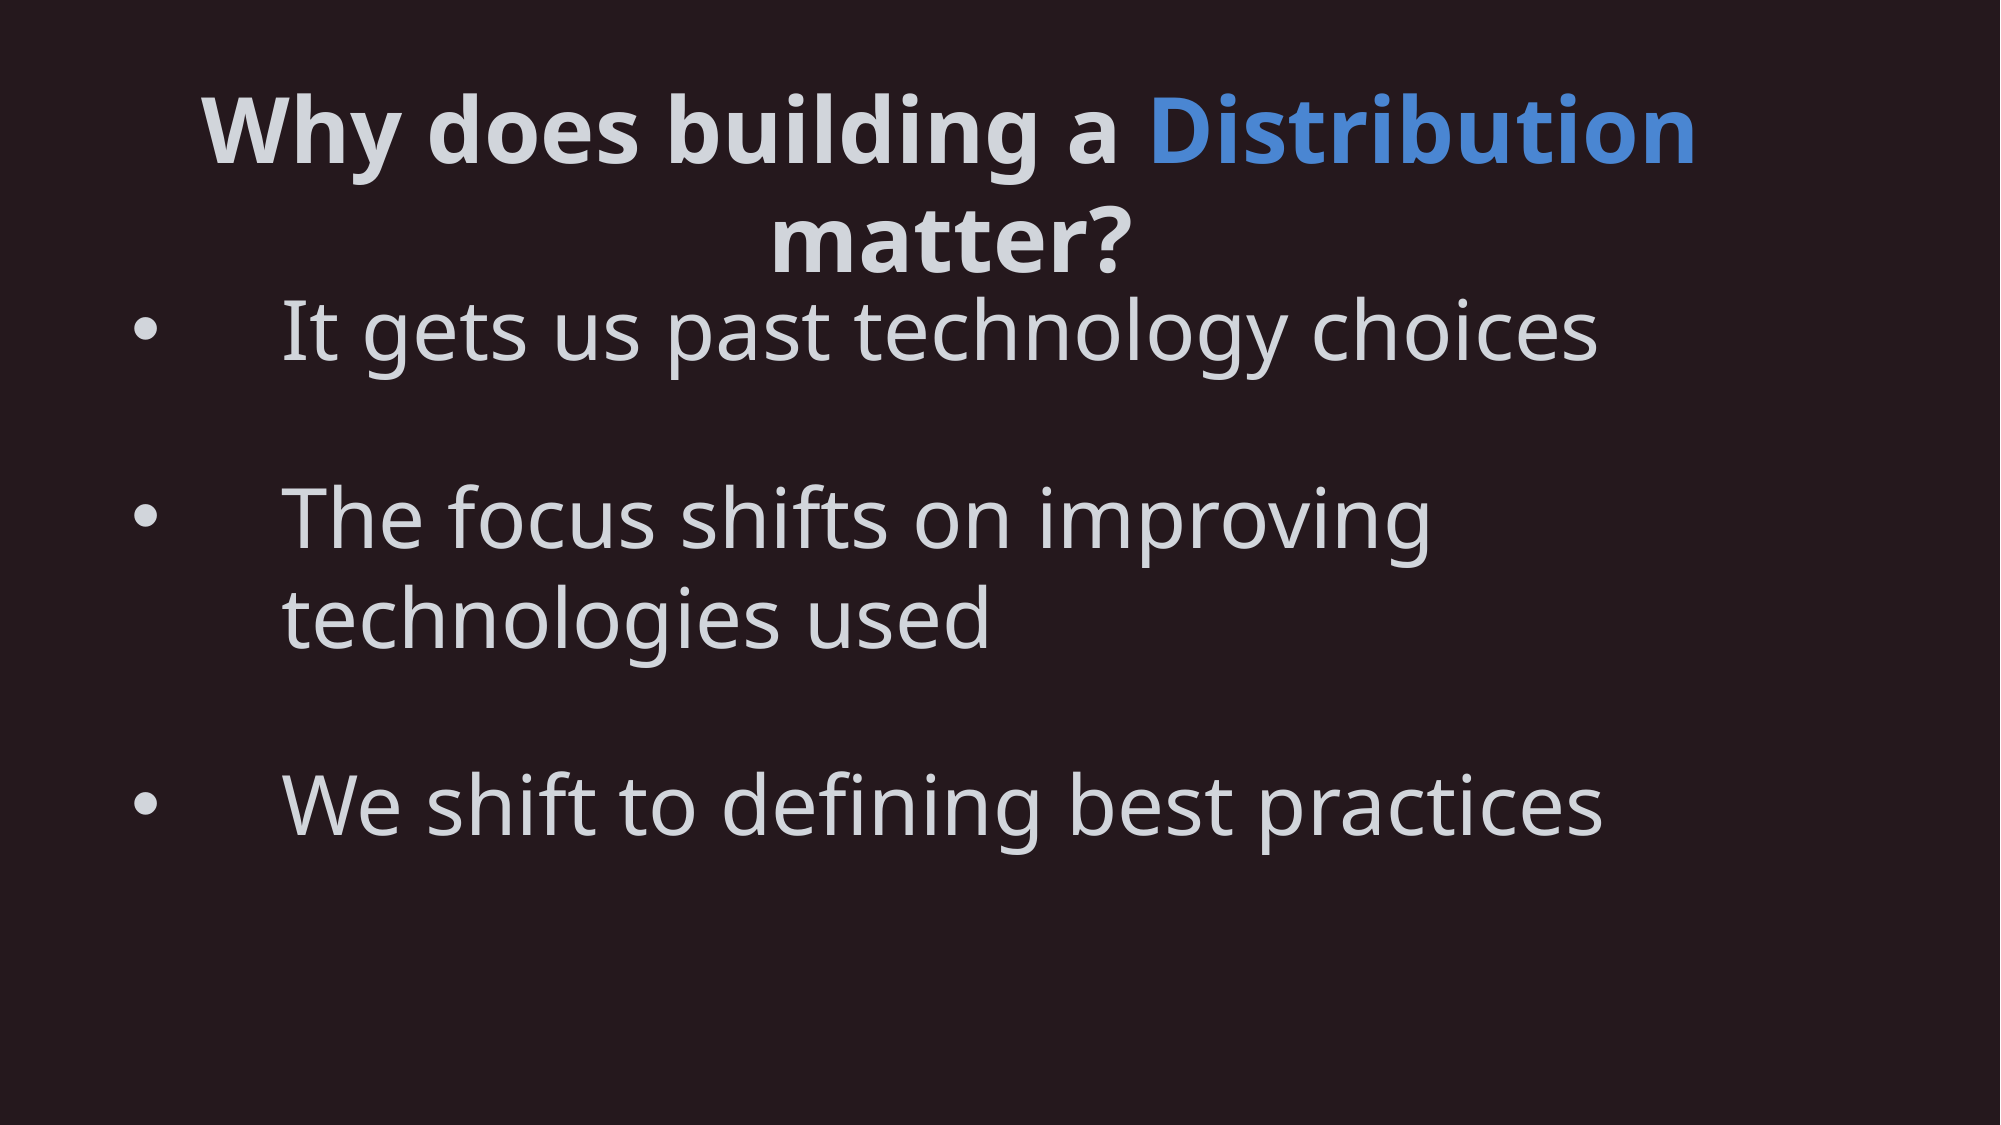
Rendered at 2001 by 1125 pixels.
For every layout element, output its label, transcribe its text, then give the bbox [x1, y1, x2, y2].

text_box It gets us past technology choices The focus shifts on improving technologies used We shift to defining best practices [116, 270, 1832, 860]
text_box Why does building a Distribution matter? [20, 64, 1881, 299]
